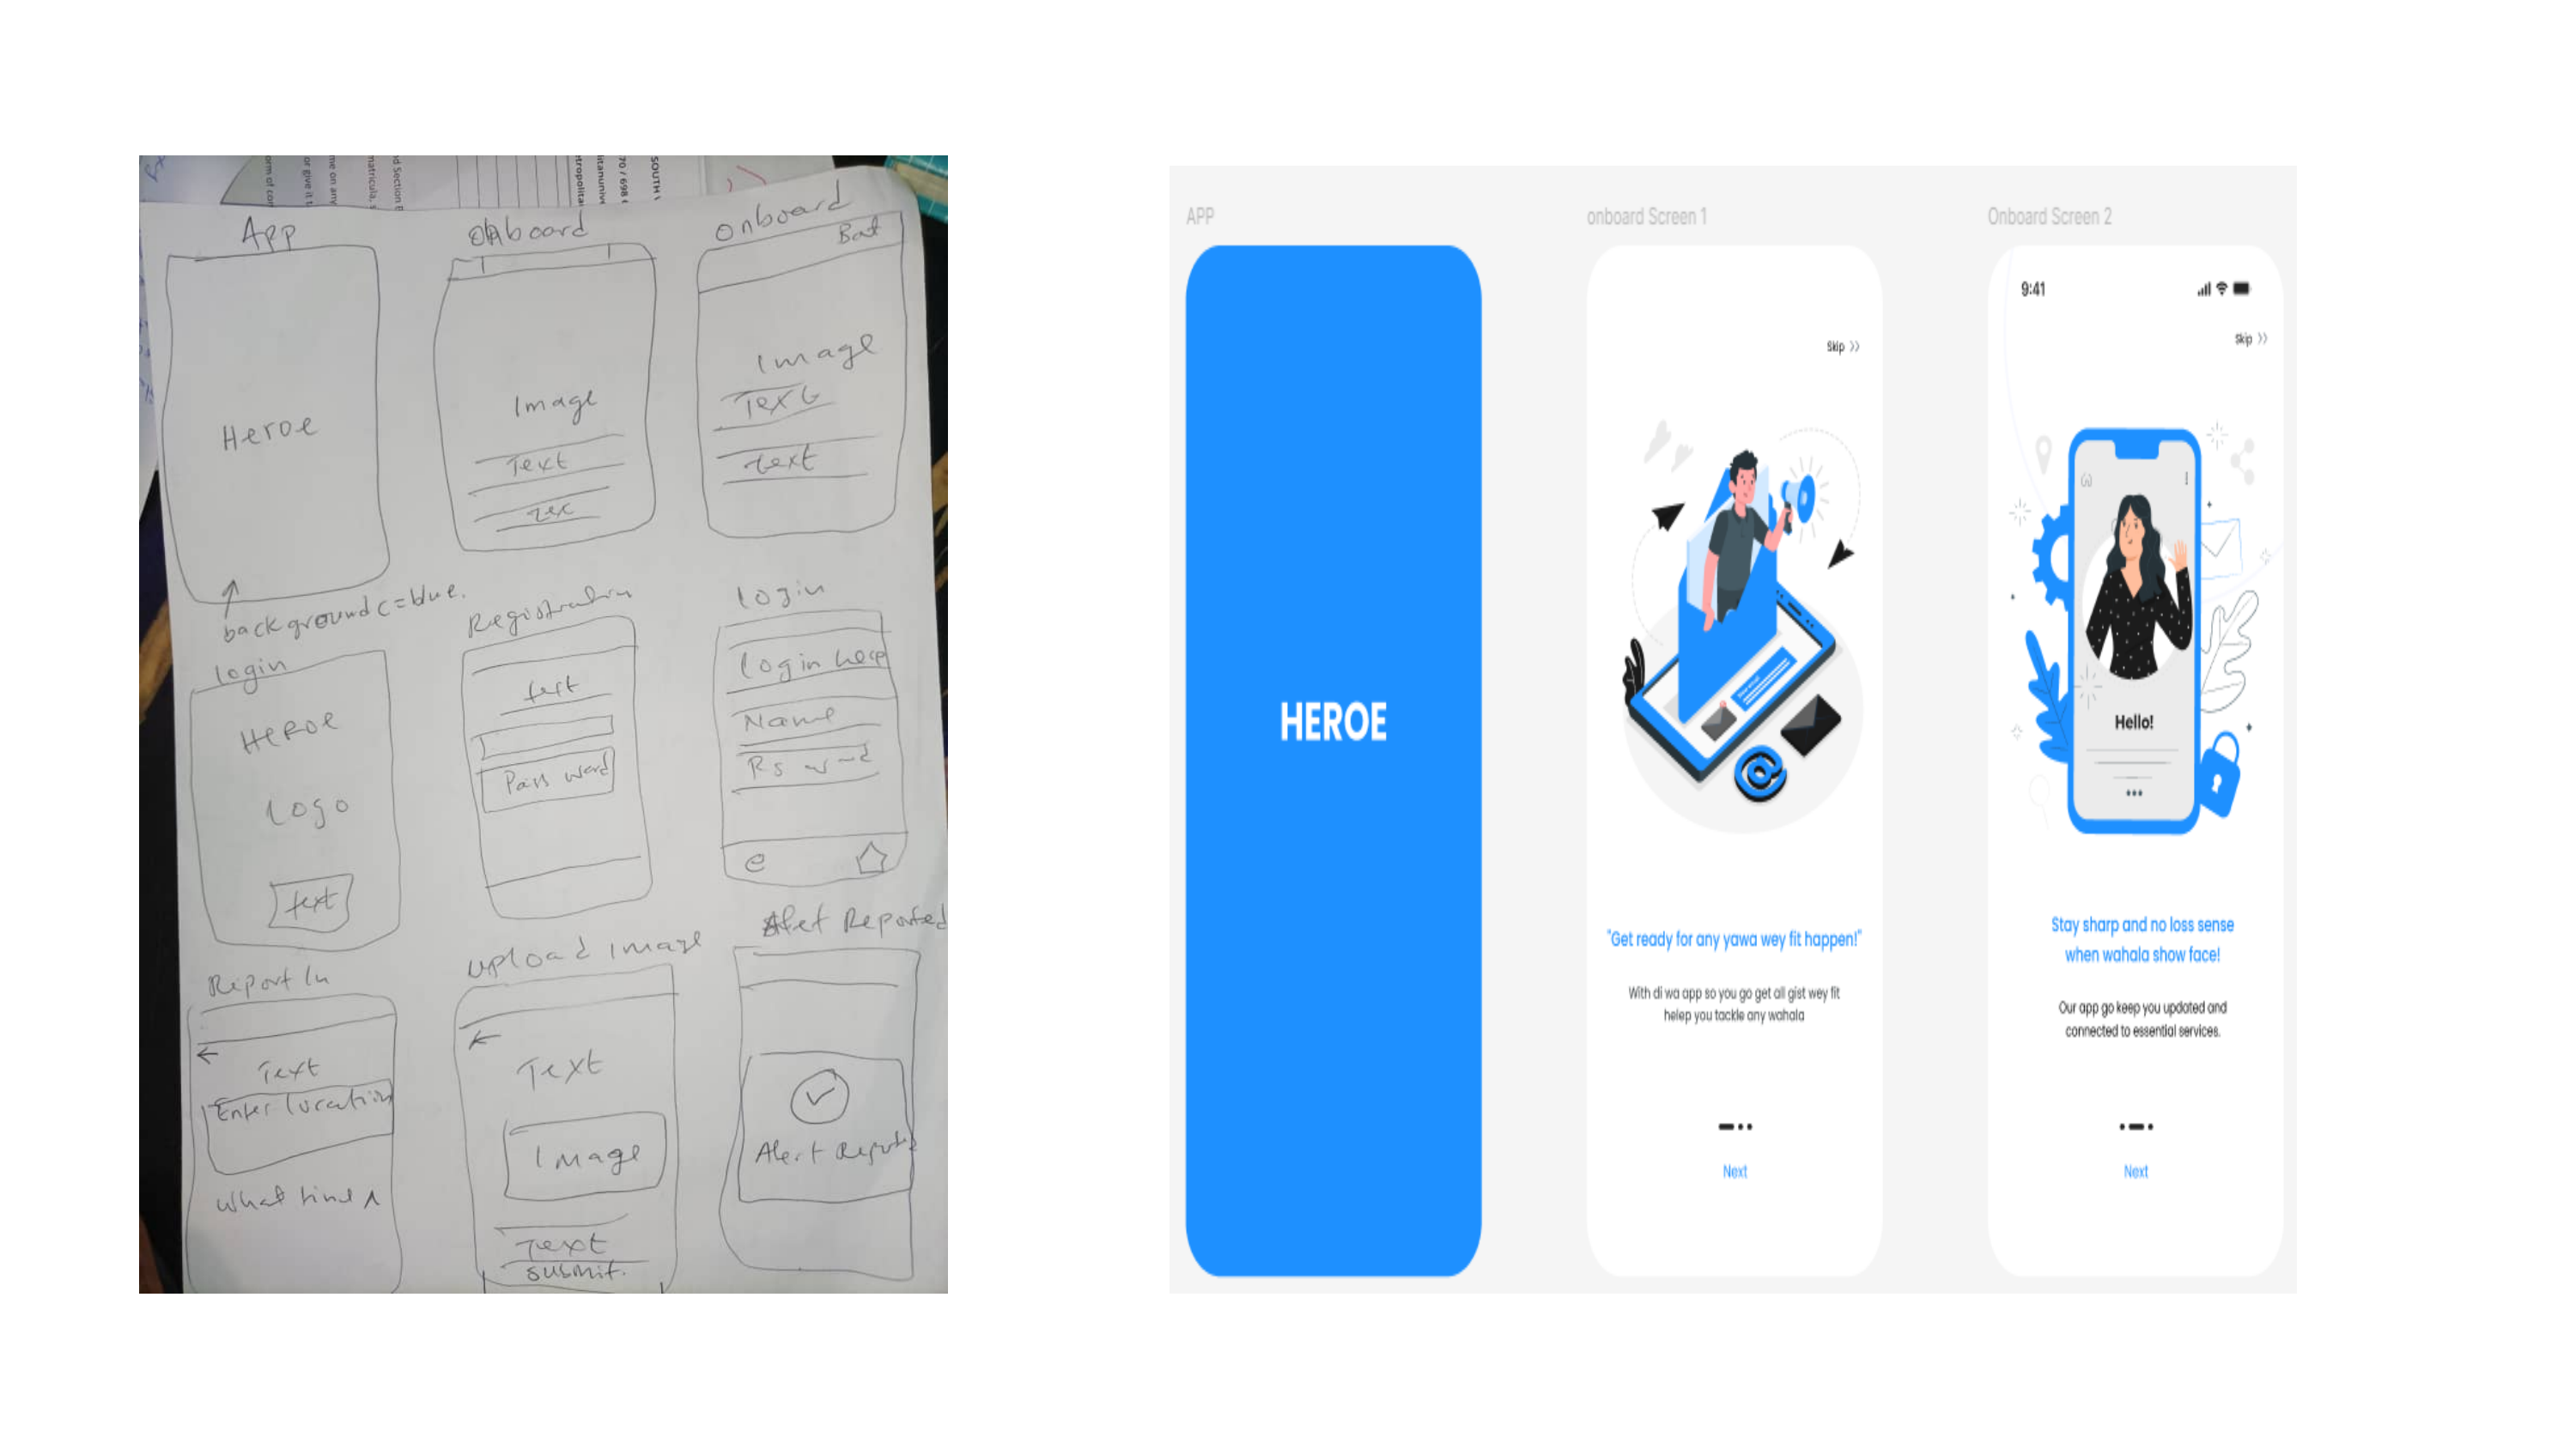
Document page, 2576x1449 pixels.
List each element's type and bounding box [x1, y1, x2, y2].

picture [139, 155, 949, 1294]
picture [1170, 166, 2298, 1294]
